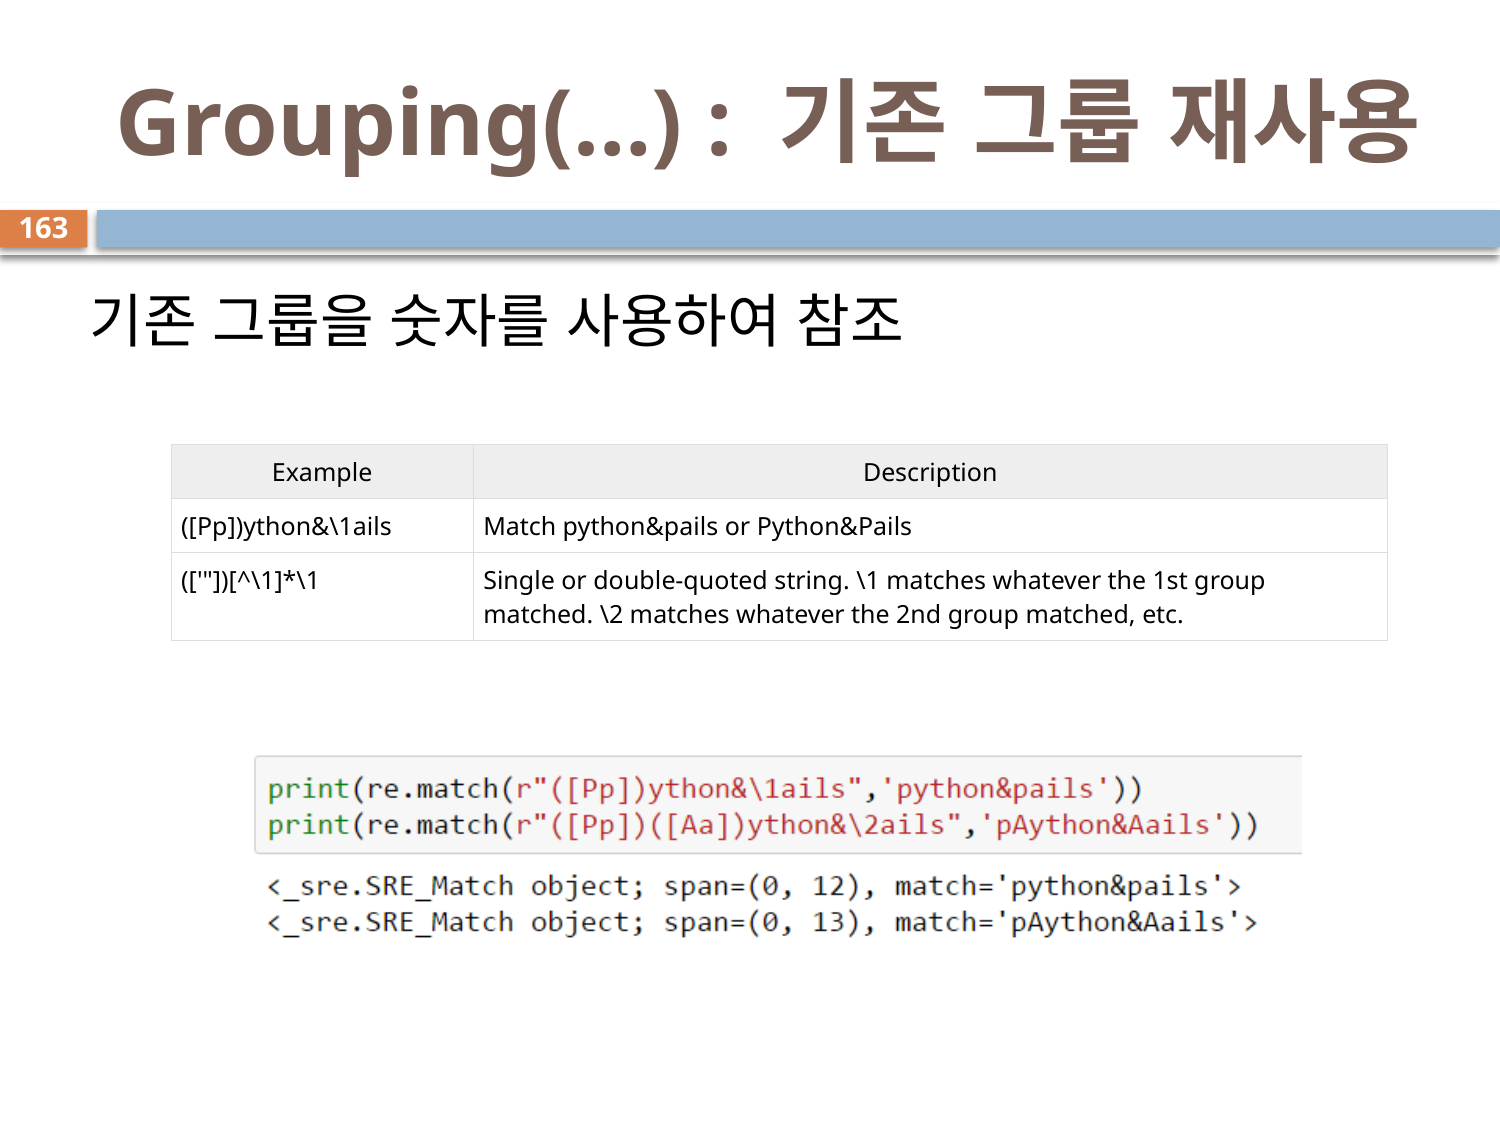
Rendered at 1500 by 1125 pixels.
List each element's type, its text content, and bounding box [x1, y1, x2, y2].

table_cell ([Pp])ython&\1ails [172, 499, 473, 552]
list 기존 그룹을 숫자를 사용하여 참조 [75, 262, 1425, 492]
table_header Example [172, 445, 473, 498]
table_header Description [474, 445, 1387, 498]
slide_number 163 [0, 208, 88, 249]
title Grouping(…) : 기존 그룹 재사용 [100, 37, 1438, 200]
picture [241, 751, 1302, 959]
table_cell Match python&pails or Python&Pails [474, 499, 1387, 552]
table_cell (['"])[^\1]*\1 [172, 553, 473, 640]
table_cell Single or double-quoted string. \1 matches whatever the 1st group matched. \2 matches whatever the 2nd group matched, etc. [474, 553, 1387, 640]
